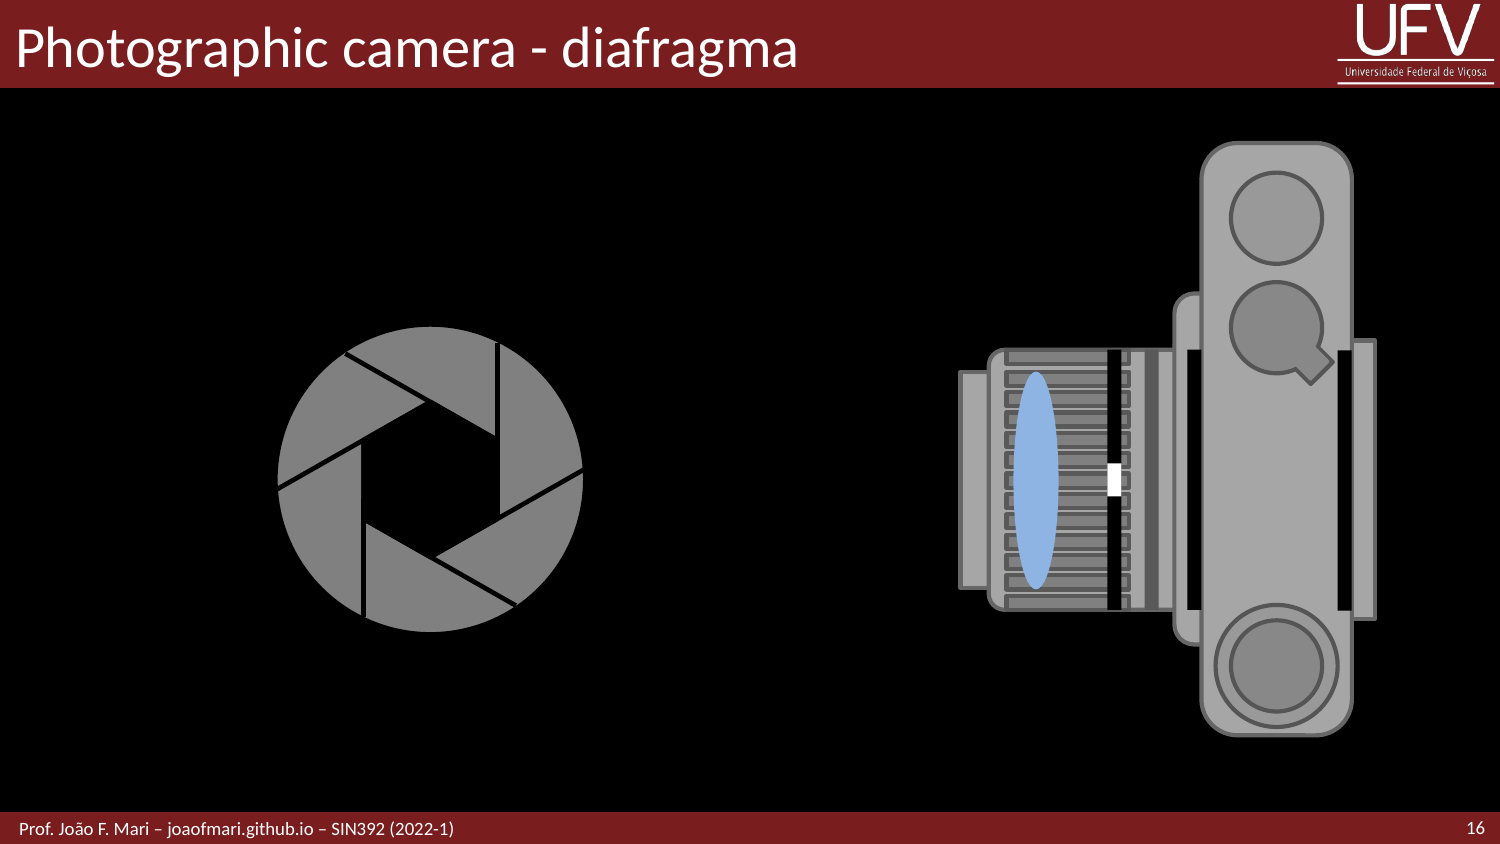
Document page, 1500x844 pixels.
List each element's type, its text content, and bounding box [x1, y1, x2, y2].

list [0, 88, 1500, 812]
footer Prof. João F. Mari – joaofmari.github.io – SIN392 (2022-1) [0, 812, 1034, 844]
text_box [275, 324, 586, 635]
slide_number 16 [1328, 811, 1500, 844]
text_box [960, 142, 1375, 736]
title Photographic camera - diafragma [0, 0, 1500, 88]
